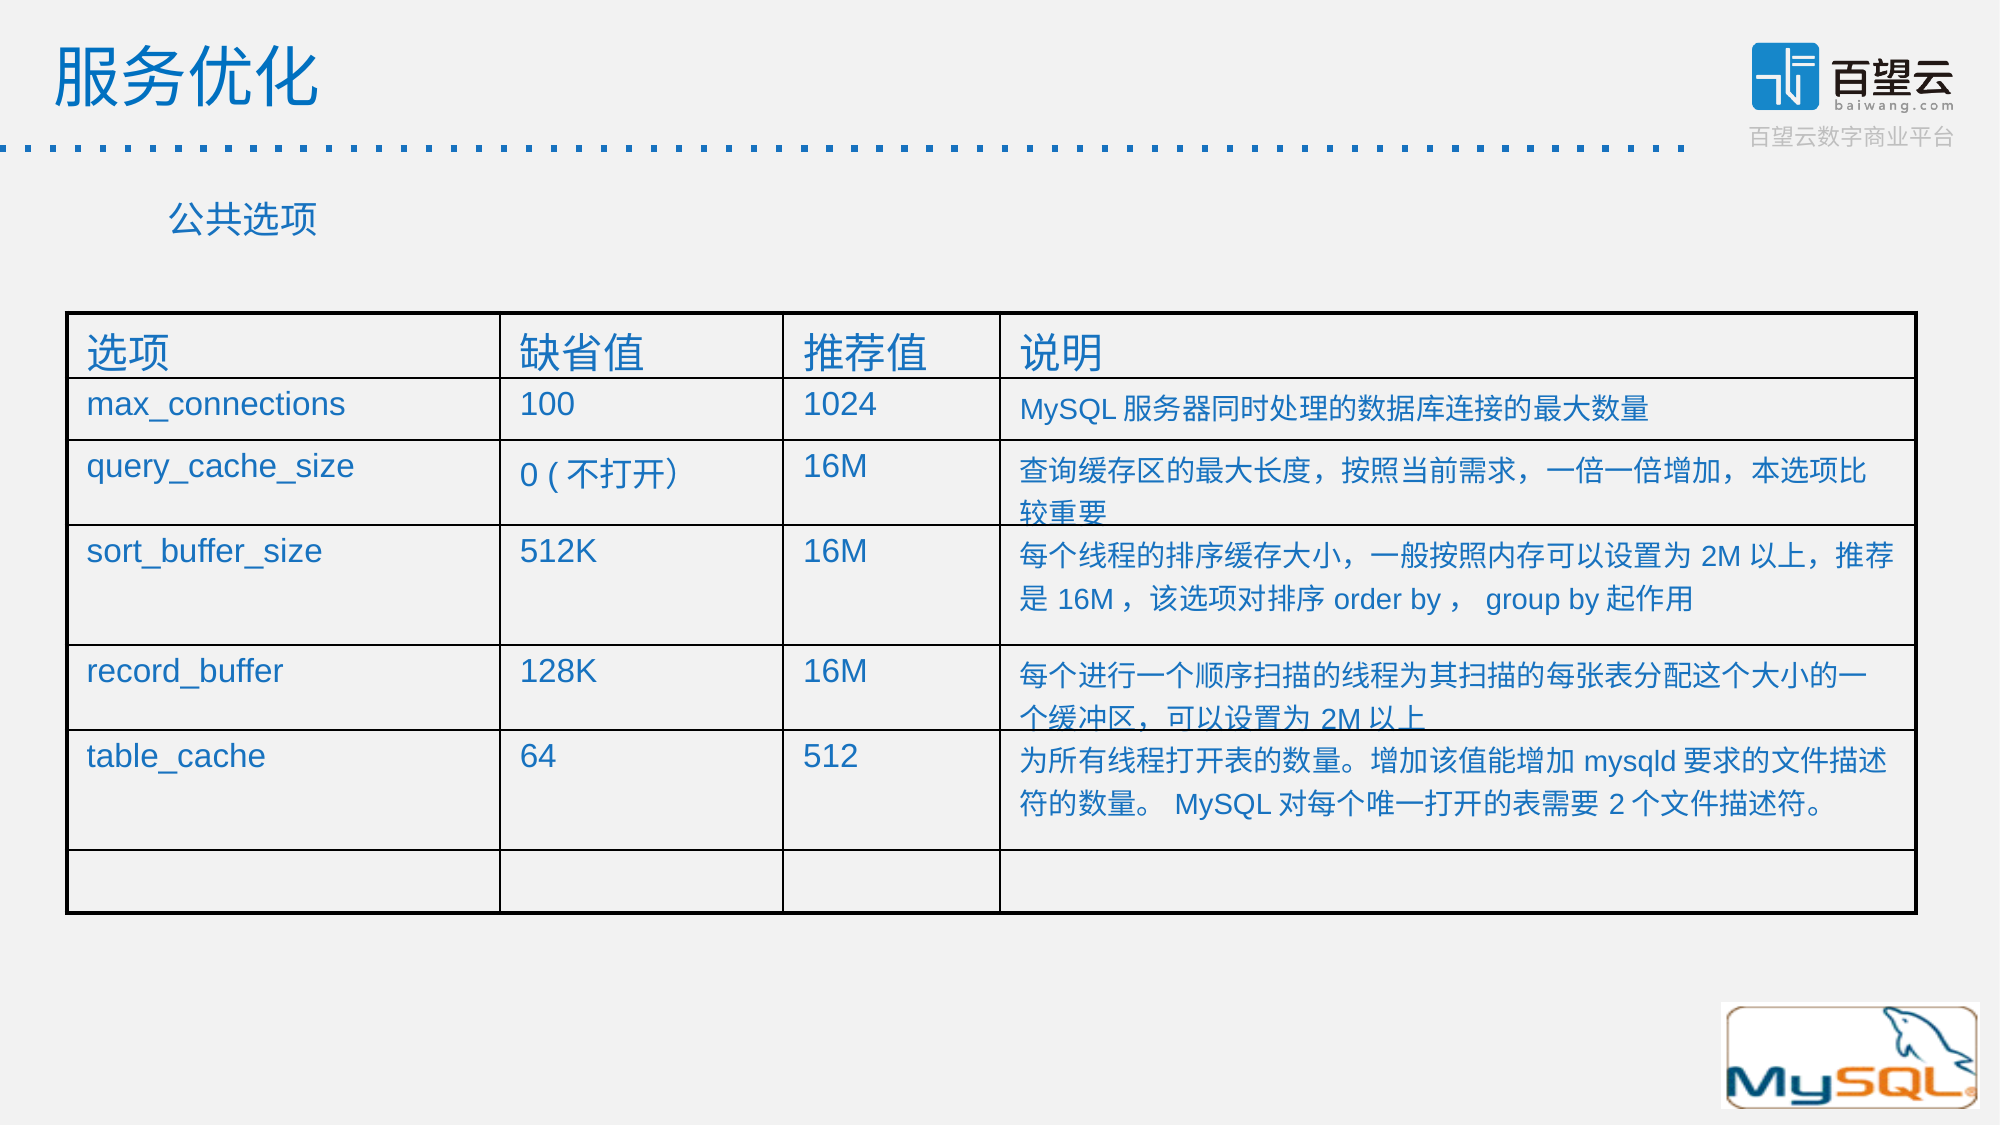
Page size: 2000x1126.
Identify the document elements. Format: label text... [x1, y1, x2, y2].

table_cell 16M [784, 526, 999, 644]
table_cell 1024 [784, 379, 999, 439]
table_cell 16M [784, 646, 999, 729]
table_cell MySQL服务器同时处理的数据库连接的最大数量 [1001, 379, 1914, 439]
table_cell 512 [784, 731, 999, 849]
table_cell [69, 851, 499, 911]
table_cell [501, 851, 782, 911]
table_header 选项 [69, 315, 499, 377]
table_cell 每个进行一个顺序扫描的线程为其扫描的每张表分配这个大小的一个缓冲区，可以设置为2M以上 [1001, 646, 1914, 729]
table_cell table_cache [69, 731, 499, 849]
table_cell 为所有线程打开表的数量。增加该值能增加mysqld要求的文件描述符的数量。MySQL对每个唯一打开的表需要2个文件描述符。 [1001, 731, 1914, 849]
table_cell [784, 851, 999, 911]
table_cell query_cache_size [69, 441, 499, 524]
table_cell 64 [501, 731, 782, 849]
table_cell 每个线程的排序缓存大小，一般按照内存可以设置为2M以上，推荐是16M，该选项对排序order by，group by起作用 [1001, 526, 1914, 644]
table_cell 16M [784, 441, 999, 524]
table_cell 查询缓存区的最大长度，按照当前需求，一倍一倍增加，本选项比较重要 [1001, 441, 1914, 524]
table_cell sort_buffer_size [69, 526, 499, 644]
table_cell 0 (不打开） [501, 441, 782, 524]
table_cell 512K [501, 526, 782, 644]
table_header 缺省值 [501, 315, 782, 377]
table_cell record_buffer [69, 646, 499, 729]
table_cell 128K [501, 646, 782, 729]
picture [1746, 41, 1958, 114]
table_header 推荐值 [784, 315, 999, 377]
text_box 服务优化 [35, 26, 1236, 124]
table_cell [1001, 851, 1914, 911]
table_header 说明 [1001, 315, 1914, 377]
text_box 公共选项 [150, 187, 1300, 251]
table_cell max_connections [69, 379, 499, 439]
picture [1721, 1002, 1980, 1109]
table_cell 100 [501, 379, 782, 439]
